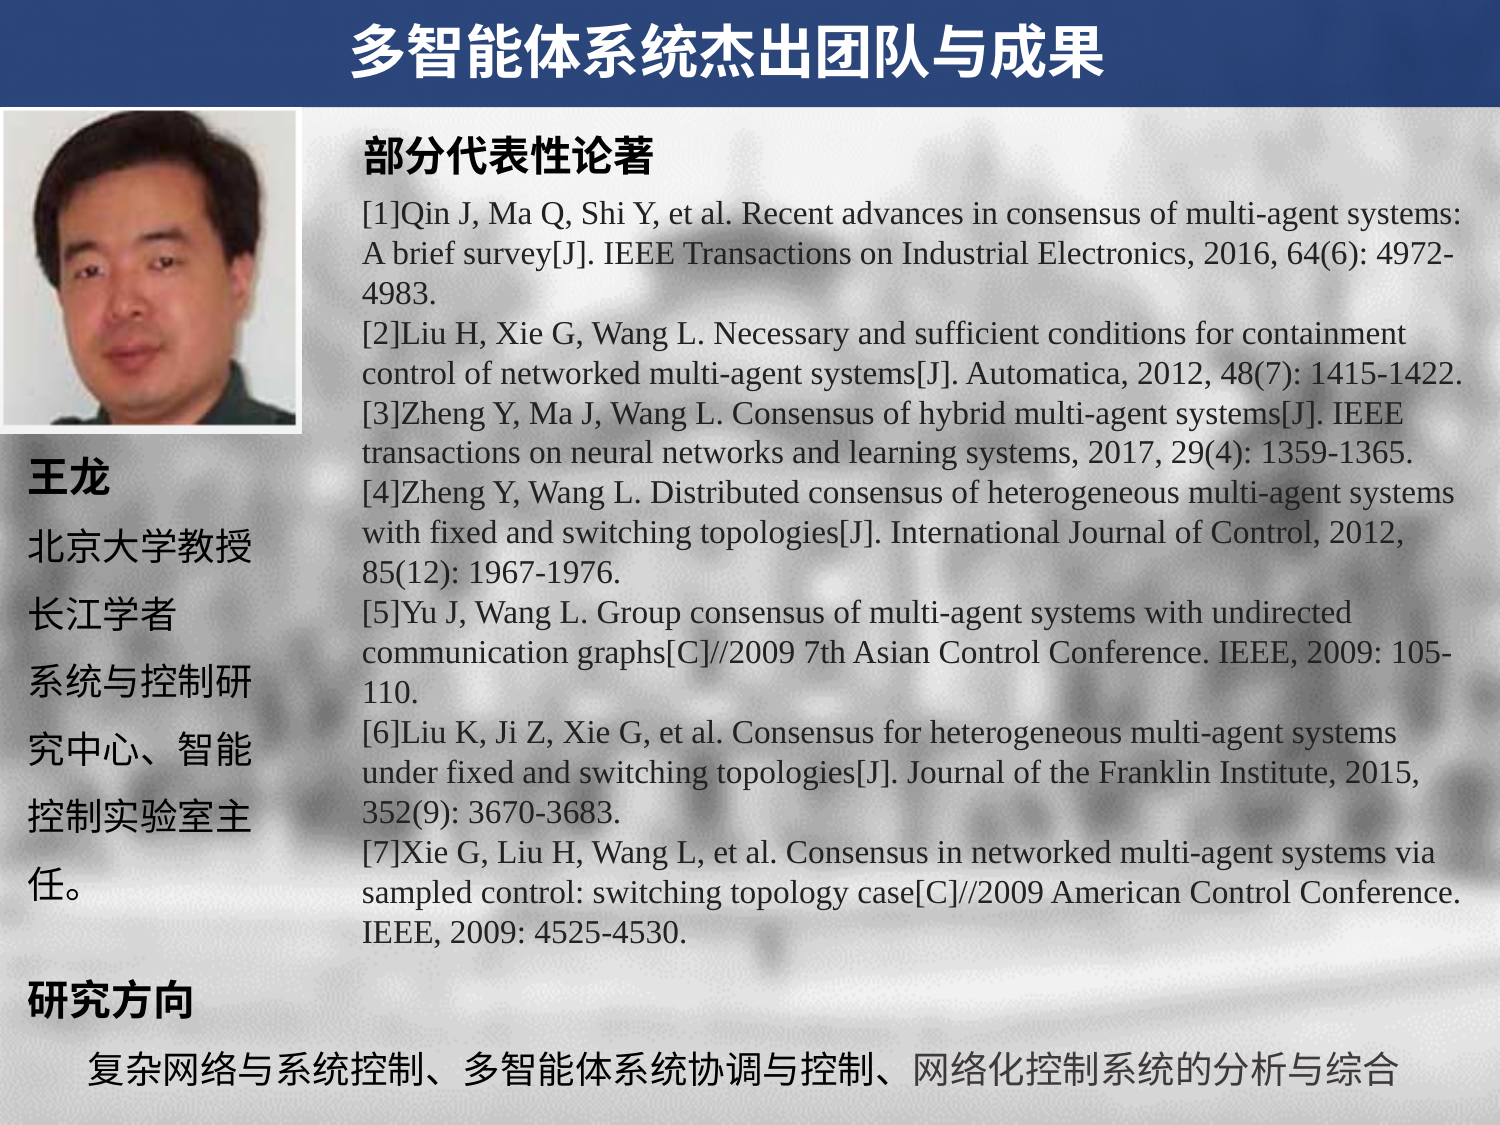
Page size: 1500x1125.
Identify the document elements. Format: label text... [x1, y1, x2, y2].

text_box 研究方向 复杂网络与系统控制、多智能体系统协调与控制、网络化控制系统的分析与综合 [13, 941, 1447, 1099]
text_box [0, 0, 1500, 109]
text_box 多智能体系统杰出团队与成果 [100, 7, 1355, 93]
text_box [1]Qin J, Ma Q, Shi Y, et al. Recent advances in consensus of multi-agent systems: A brief survey[J]. IEEE Transactions on Industrial Electronics, 2016, 64(6): 4972-4983. [2]Liu H, Xie G, Wang L. Necessary and sufficient conditions for containment control of networked multi-agent systems[J]. Automatica, 2012, 48(7): 1415-1422. [3]Zheng Y, Ma J, Wang L. Consensus of hybrid multi-agent systems[J]. IEEE transactions on neural networks and learning systems, 2017, 29(4): 1359-1365. [4]Zheng Y, Wang L. Distributed consensus of heterogeneous multi-agent systems with fixed and switching topologies[J]. International Journal of Control, 2012, 85(12): 1967-1976. [5]Yu J, Wang L. Group consensus of multi-agent systems with undirected communication graphs[C]//2009 7th Asian Control Conference. IEEE, 2009: 105-110. [6]Liu K, Ji Z, Xie G, et al. Consensus for heterogeneous multi-agent systems under fixed and switching topologies[J]. Journal of the Franklin Institute, 2015, 352(9): 3670-3683. [7]Xie G, Liu H, Wang L, et al. Consensus in networked multi-agent systems via sampled control: switching topology case[C]//2009 American Control Conference. IEEE, 2009: 4525-4530. [347, 183, 1483, 957]
text_box 王龙 北京大学教授长江学者 系统与控制研究中心、智能控制实验室主任。 [13, 443, 288, 914]
picture [0, 106, 302, 435]
text_box 部分代表性论著 [348, 122, 987, 187]
